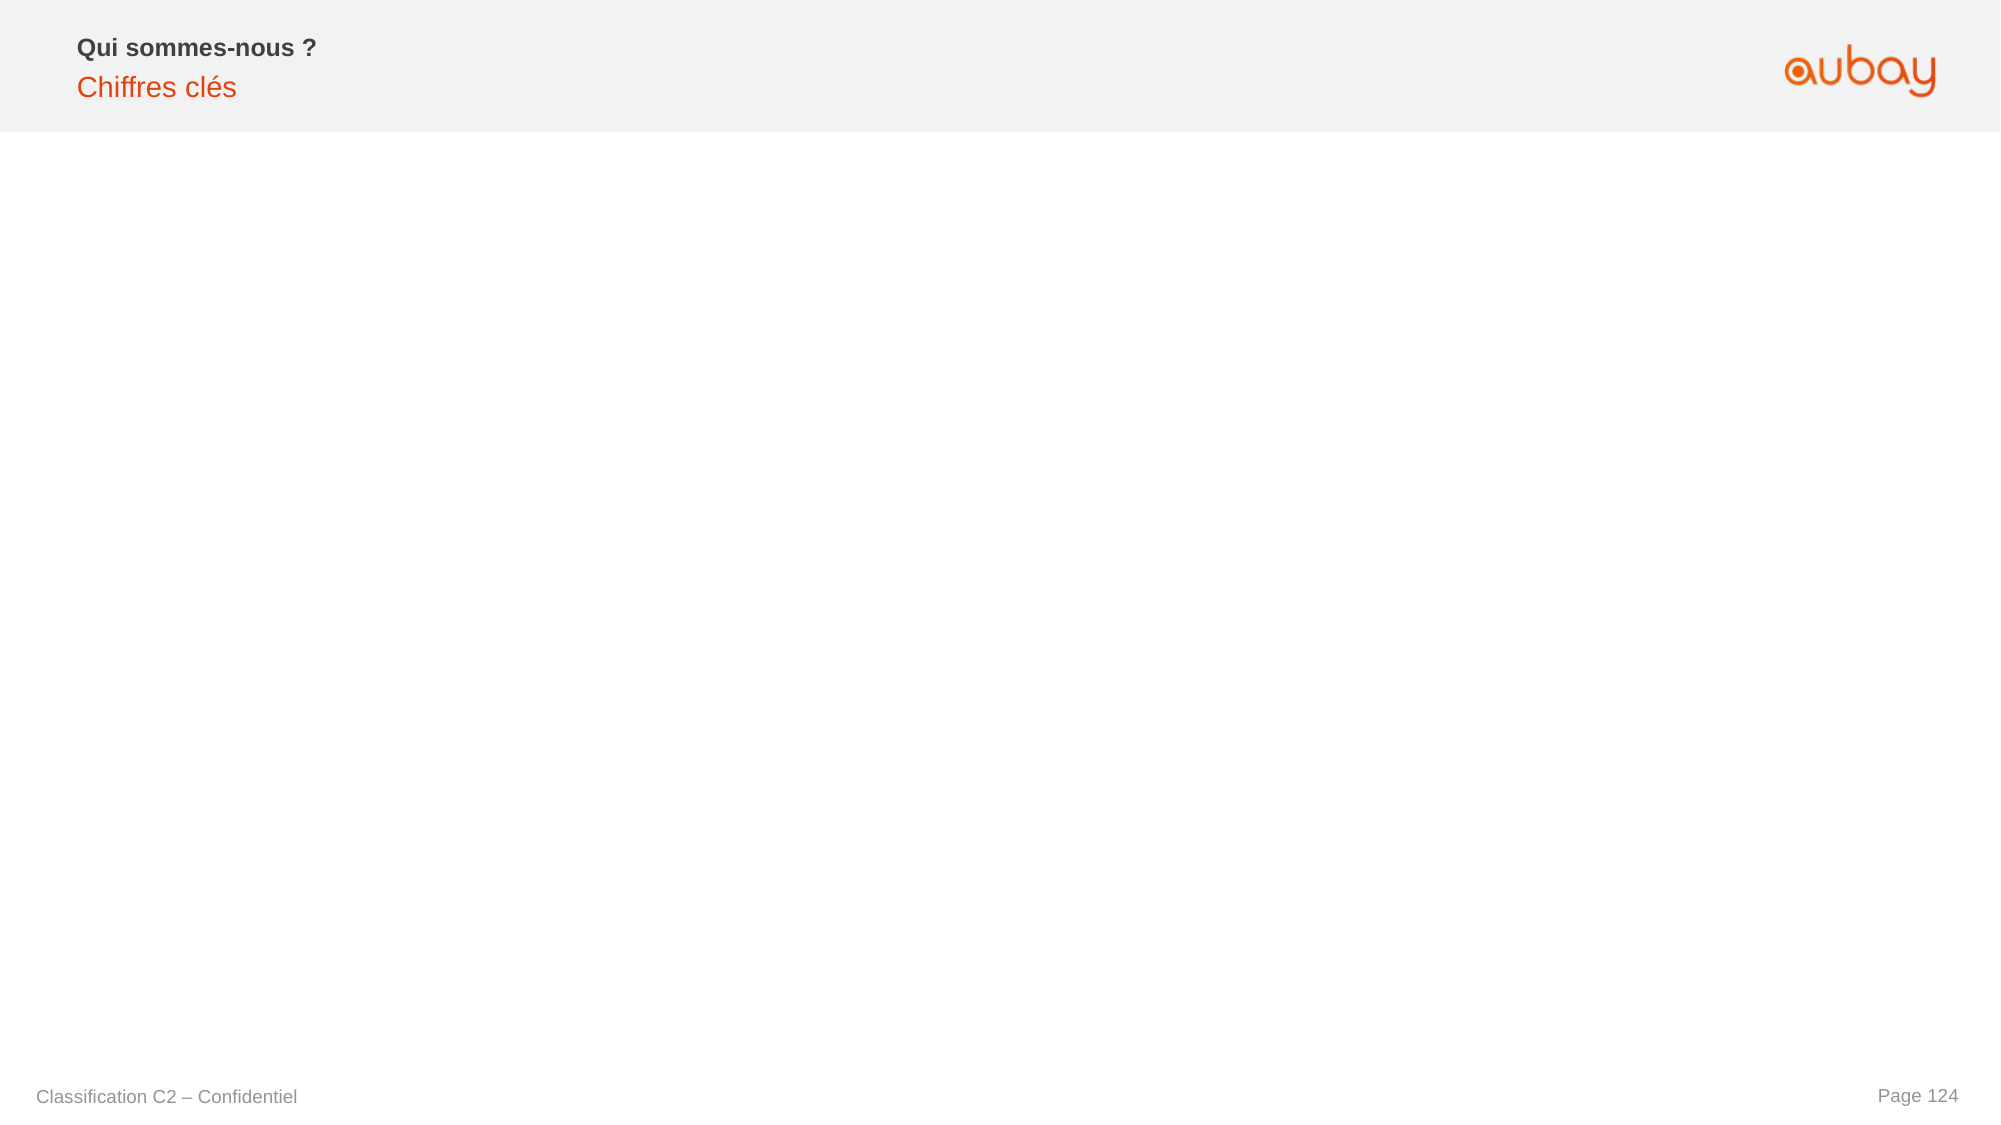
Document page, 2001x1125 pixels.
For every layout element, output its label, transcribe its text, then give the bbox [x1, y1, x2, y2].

list Chiffres clés [61, 72, 1720, 103]
picture [1781, 26, 1939, 116]
list Qui sommes-nous ? [61, 33, 1720, 63]
